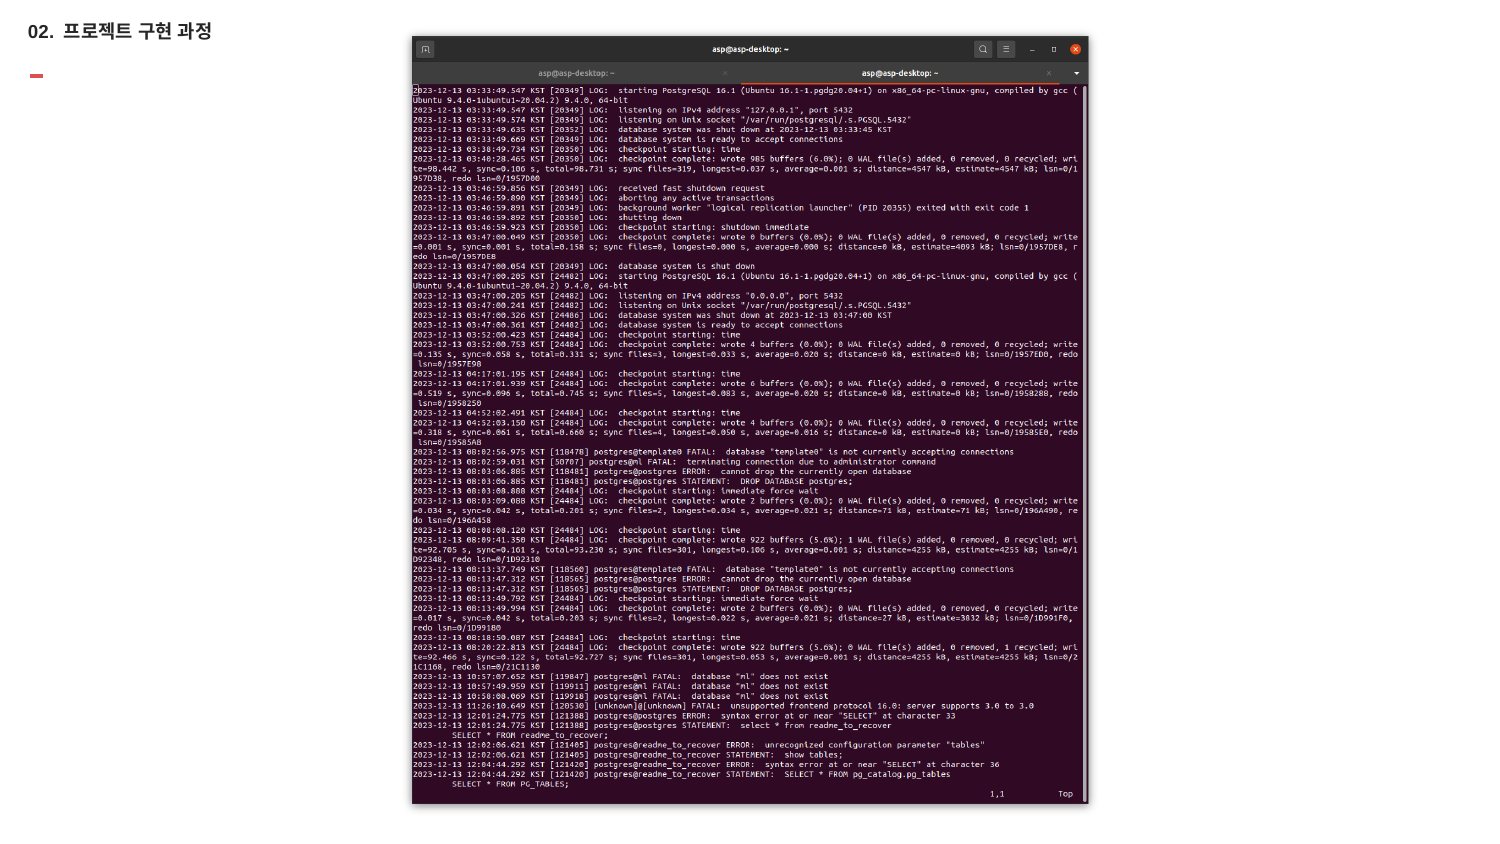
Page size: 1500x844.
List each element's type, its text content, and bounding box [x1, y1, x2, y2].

picture [398, 24, 1102, 819]
title 02. 프로젝트 구현 과정 [27, 10, 411, 51]
